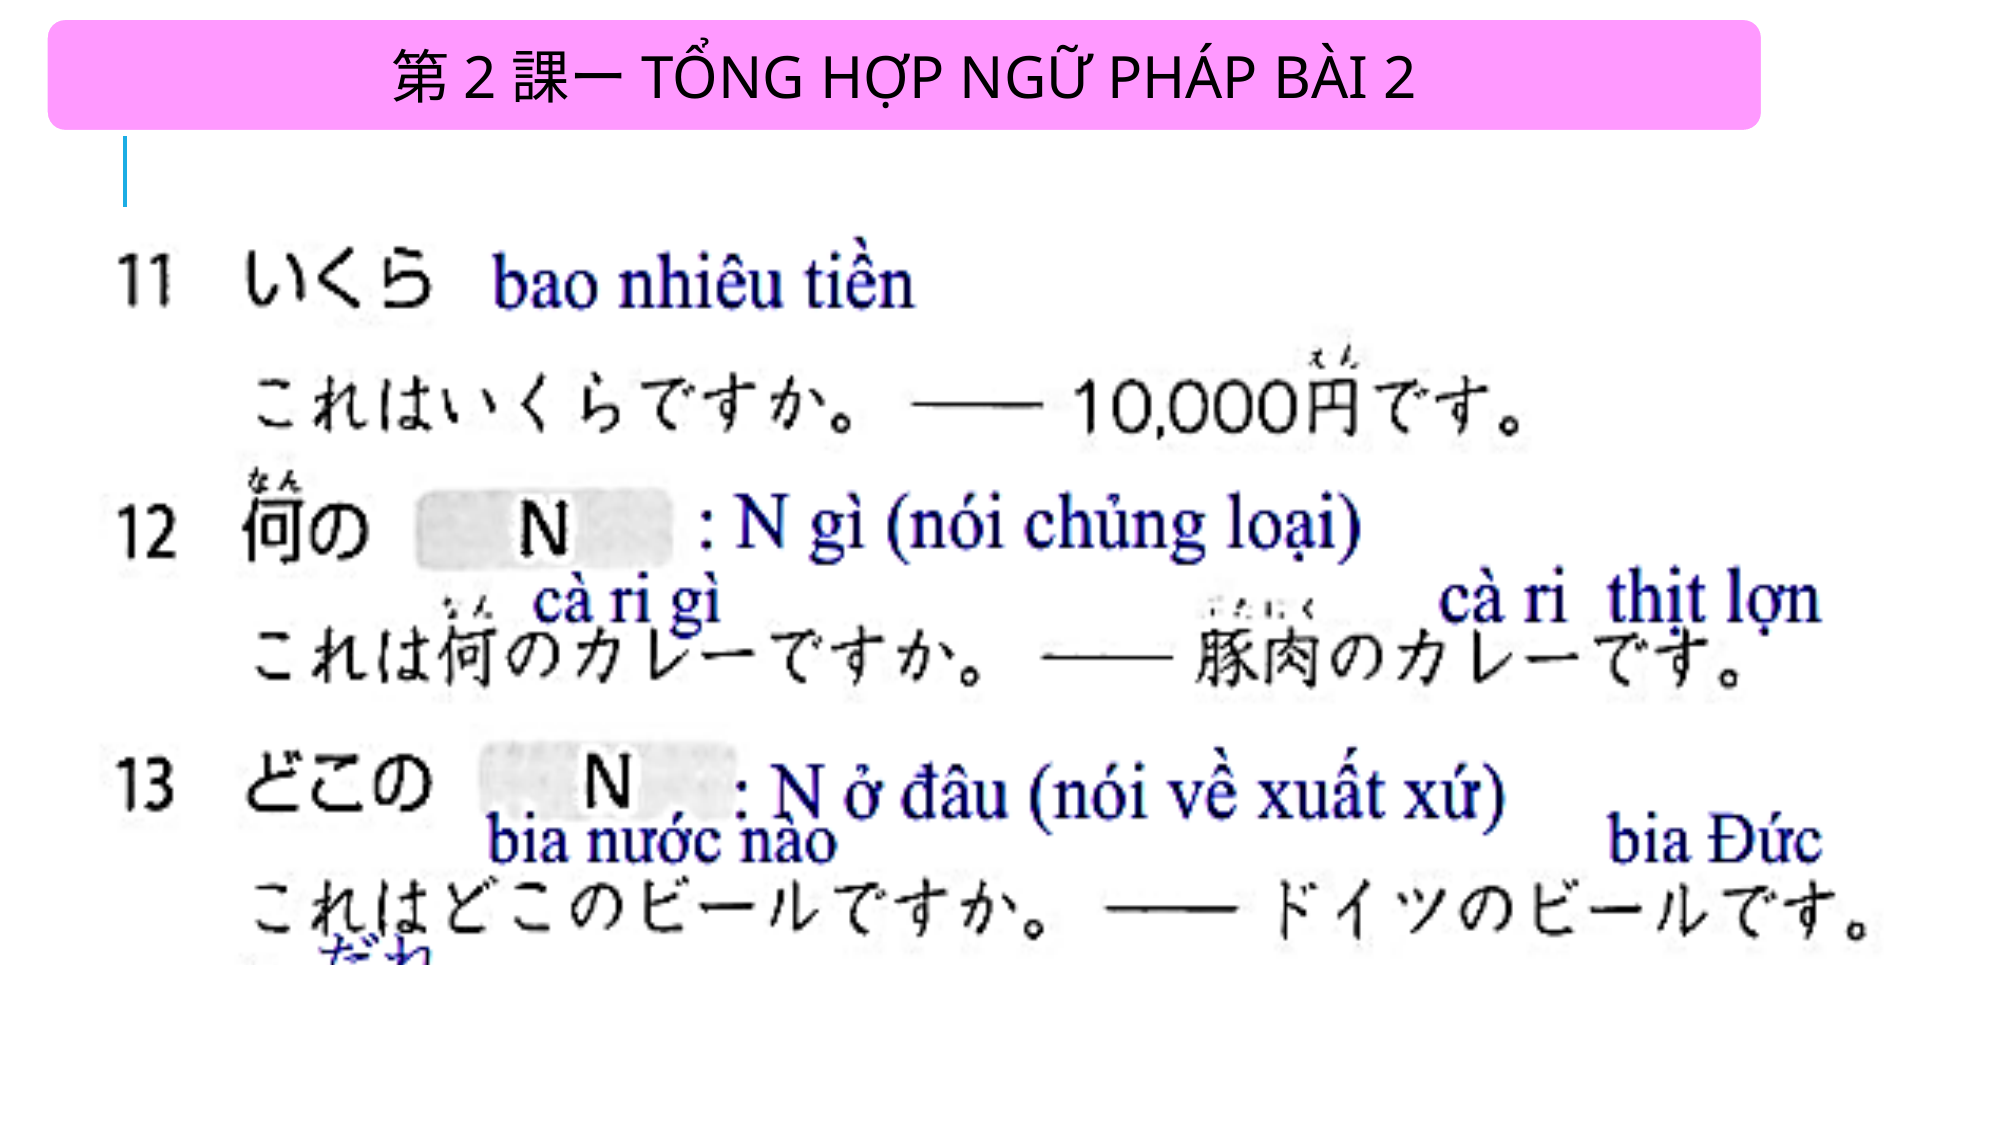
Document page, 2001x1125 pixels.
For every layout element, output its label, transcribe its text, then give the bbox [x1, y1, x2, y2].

picture [25, 206, 1938, 965]
text_box 第2課ーTỔNG HỢP NGỮ PHÁP BÀI 2 [44, 16, 1765, 134]
